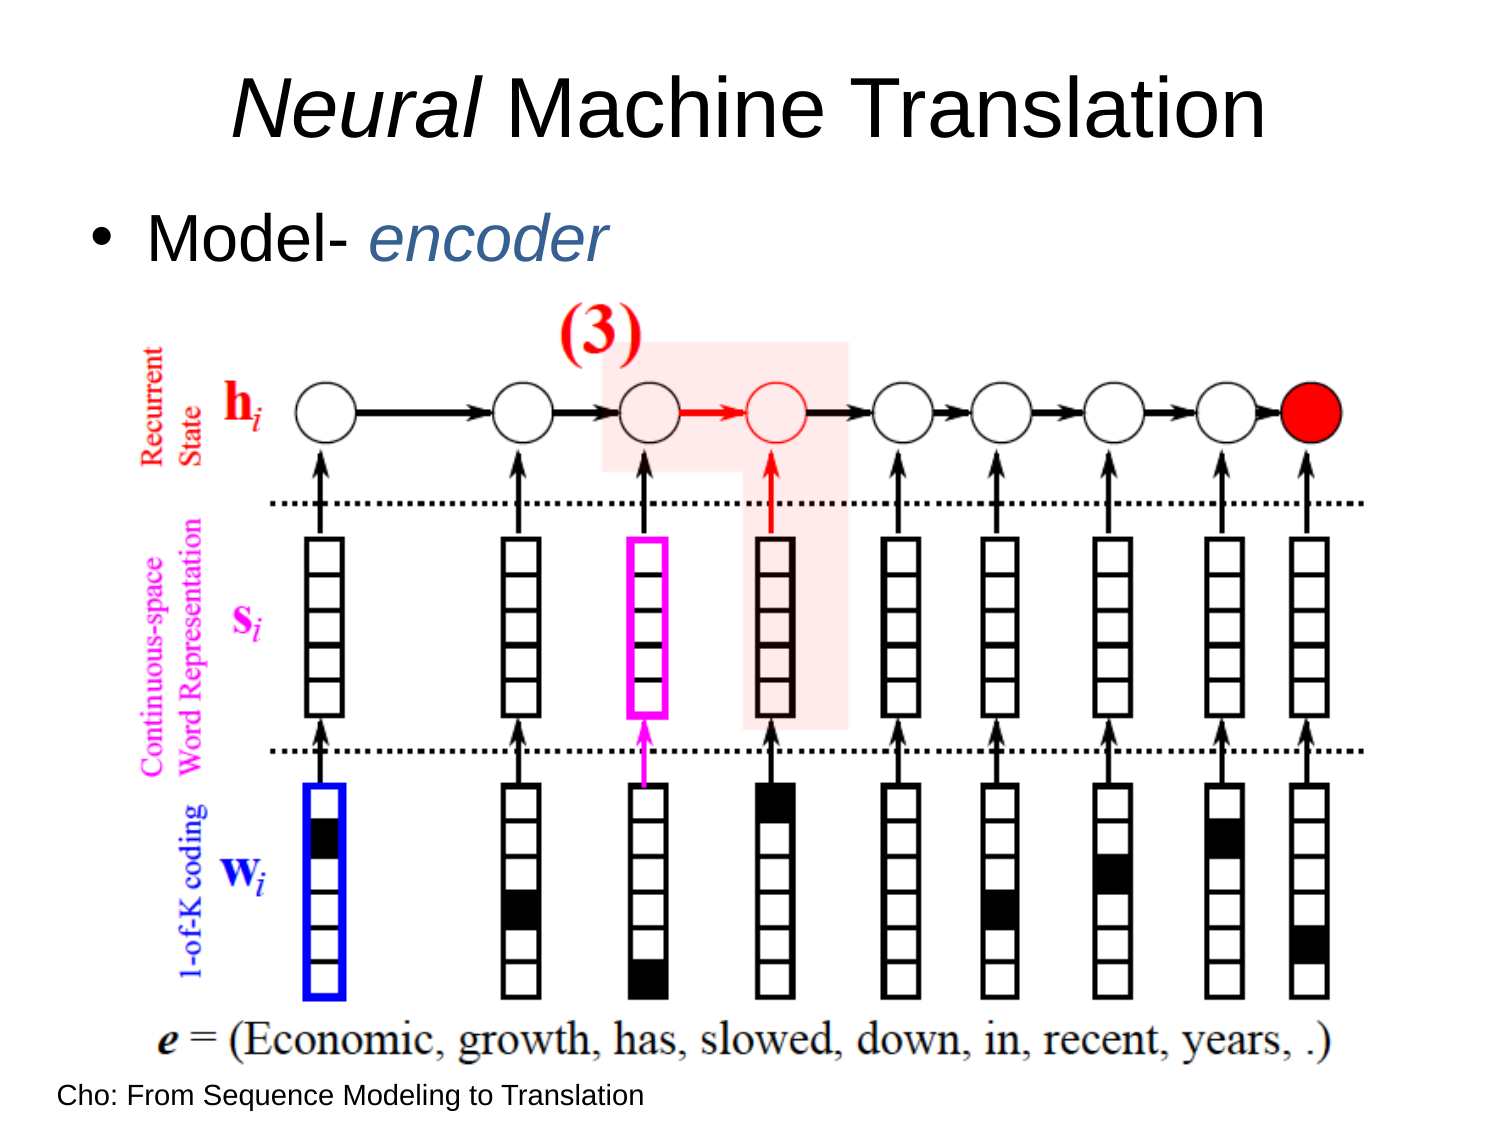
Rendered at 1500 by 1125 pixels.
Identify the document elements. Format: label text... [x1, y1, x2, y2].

text_box Model- encoder [74, 187, 1425, 288]
picture [118, 291, 1426, 1085]
title Neural Machine Translation [75, 45, 1425, 163]
text_box Cho: From Sequence Modeling to Translation [33, 1069, 661, 1119]
